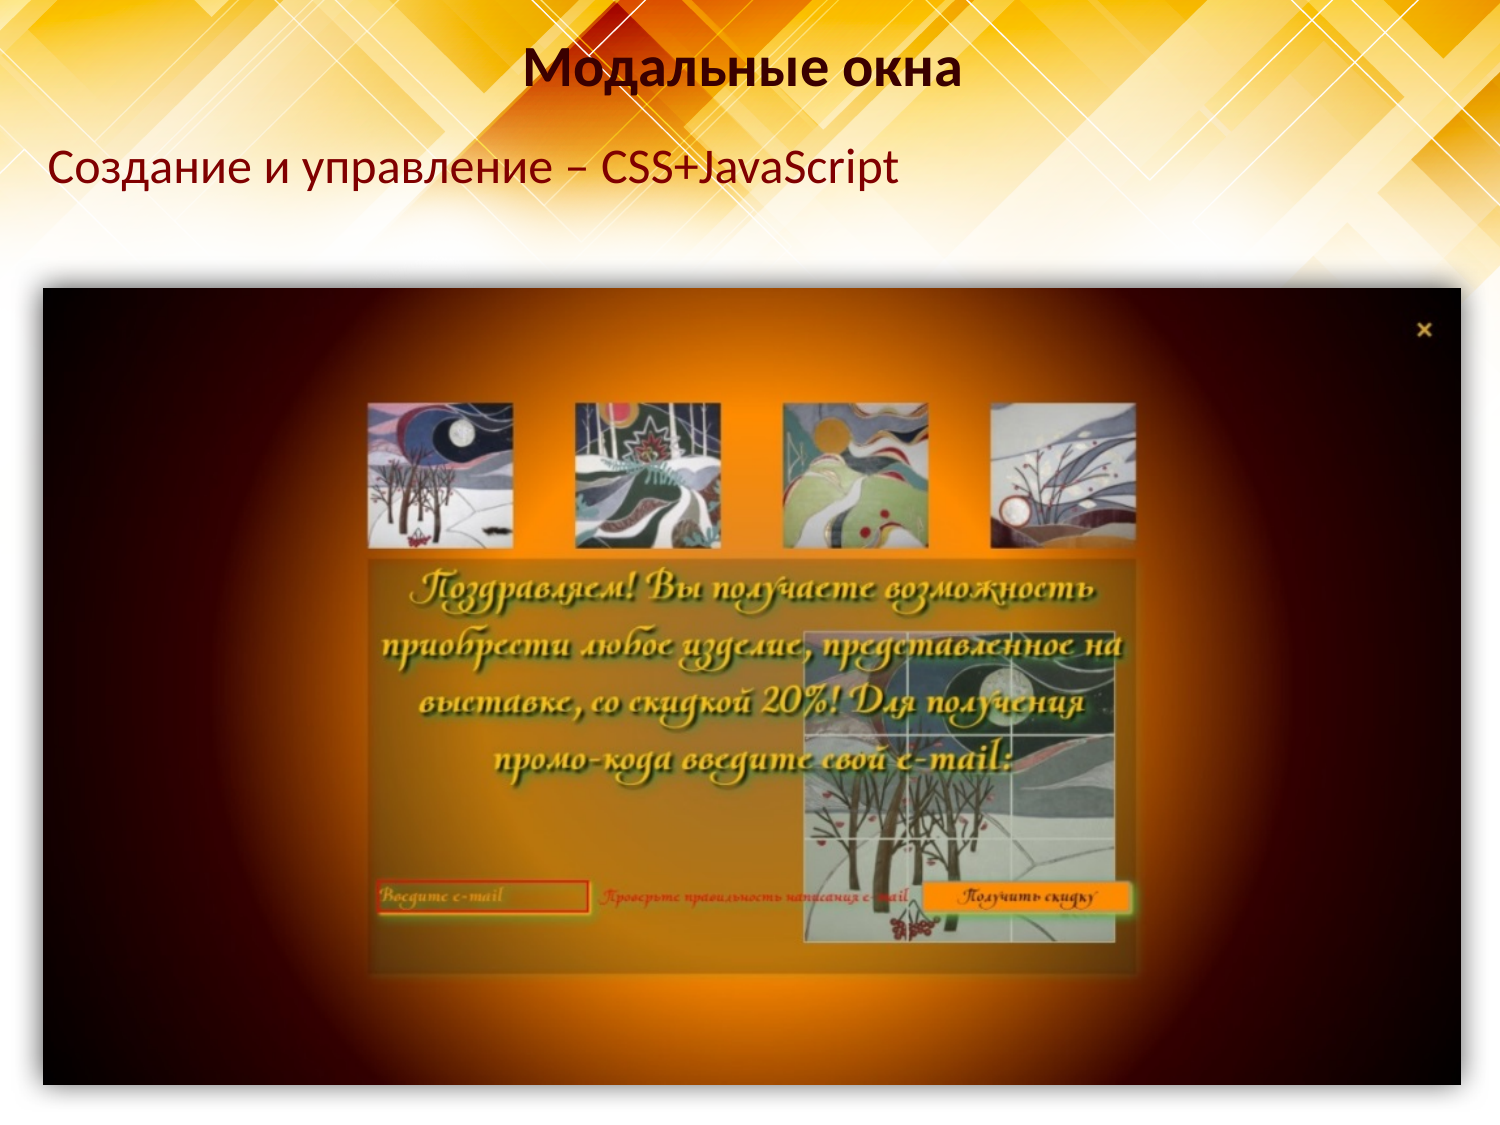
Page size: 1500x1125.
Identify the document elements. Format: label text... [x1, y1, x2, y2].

text_box Модальные окна [0, 21, 1493, 106]
picture [0, 0, 1500, 1125]
text_box Создание и управление – CSS+JavaScript [3, 126, 1500, 201]
